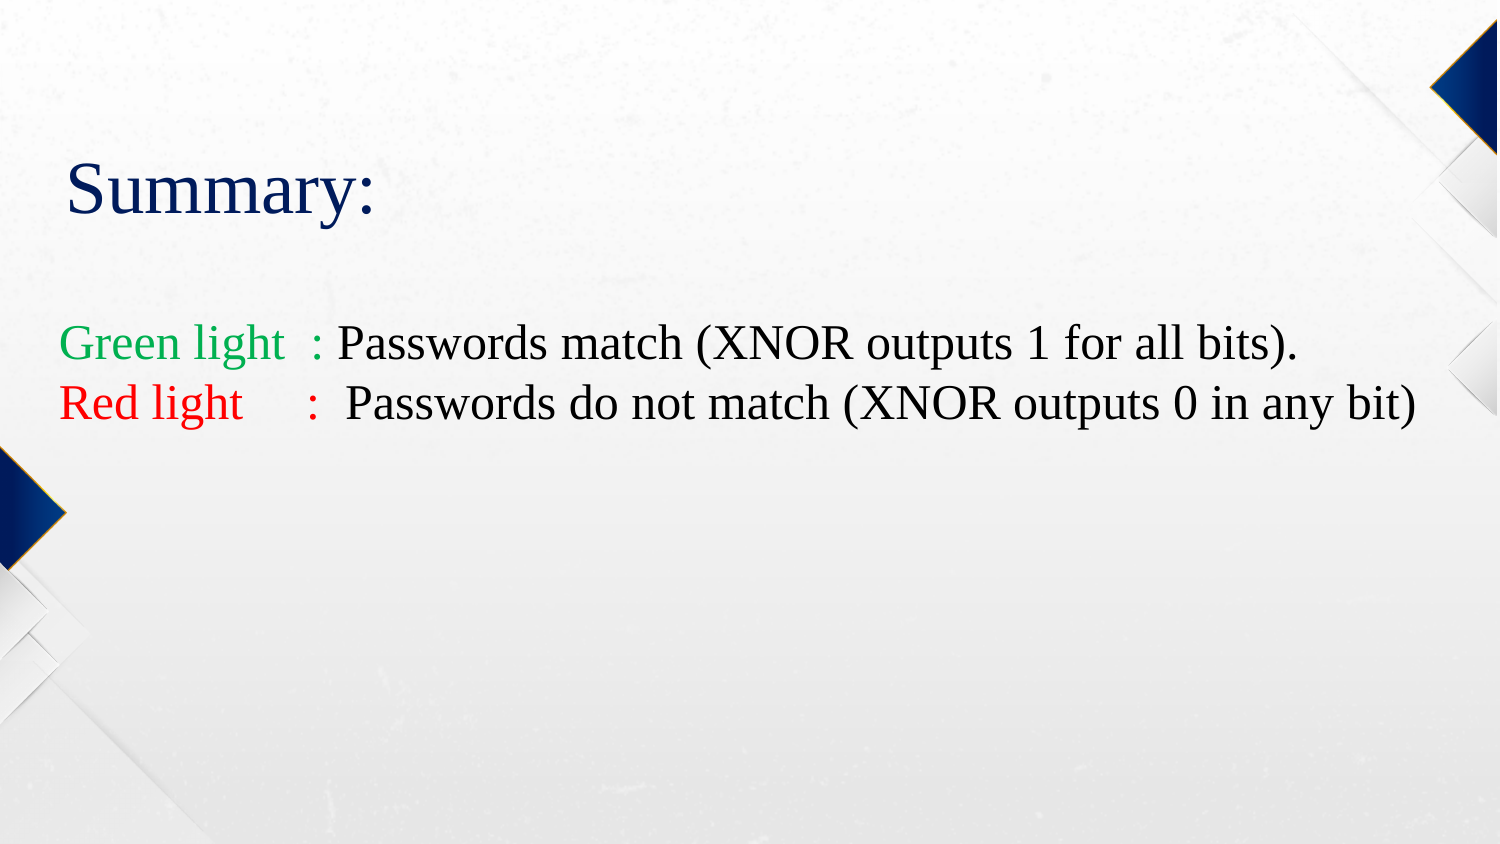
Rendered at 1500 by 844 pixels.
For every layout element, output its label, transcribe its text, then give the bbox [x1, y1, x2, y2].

picture [0, 0, 1500, 844]
title Summary: [50, 123, 1382, 231]
text_box Green light : Passwords match (XNOR outputs 1 for all bits). Red light : Passwords do not match (XNOR outputs 0 in any bit) [44, 231, 1450, 612]
